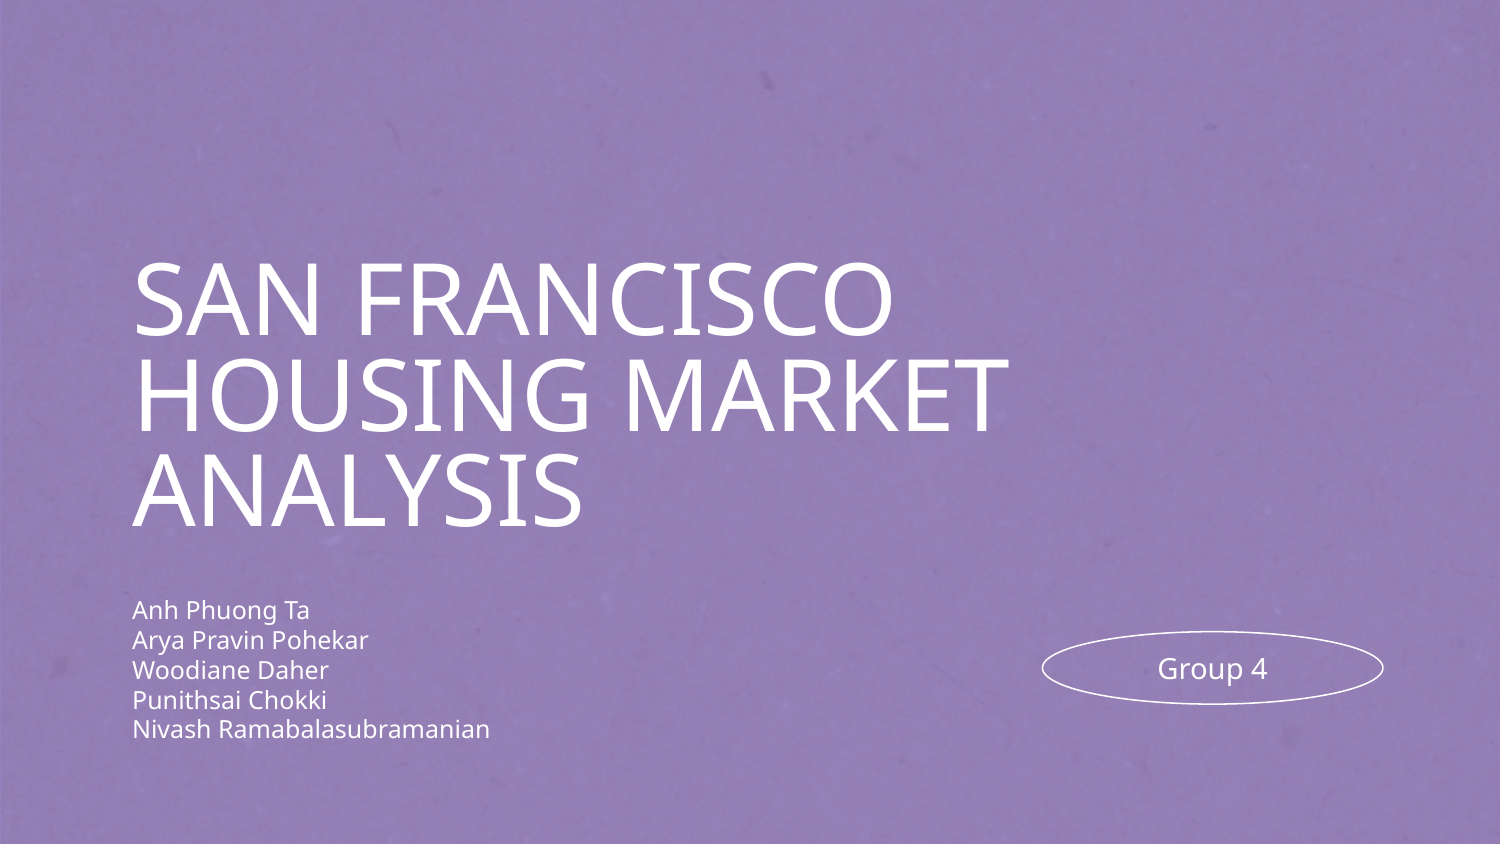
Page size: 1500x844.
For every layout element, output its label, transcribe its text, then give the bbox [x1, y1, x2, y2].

subtitle Anh Phuong Ta Arya Pravin Pohekar Woodiane Daher Punithsai Chokki Nivash Ramabalasubramanian [116, 579, 964, 757]
text_box Group 4 [1042, 631, 1383, 705]
title SAN FRANCISCO HOUSING MARKET ANALYSIS [116, 110, 1303, 562]
